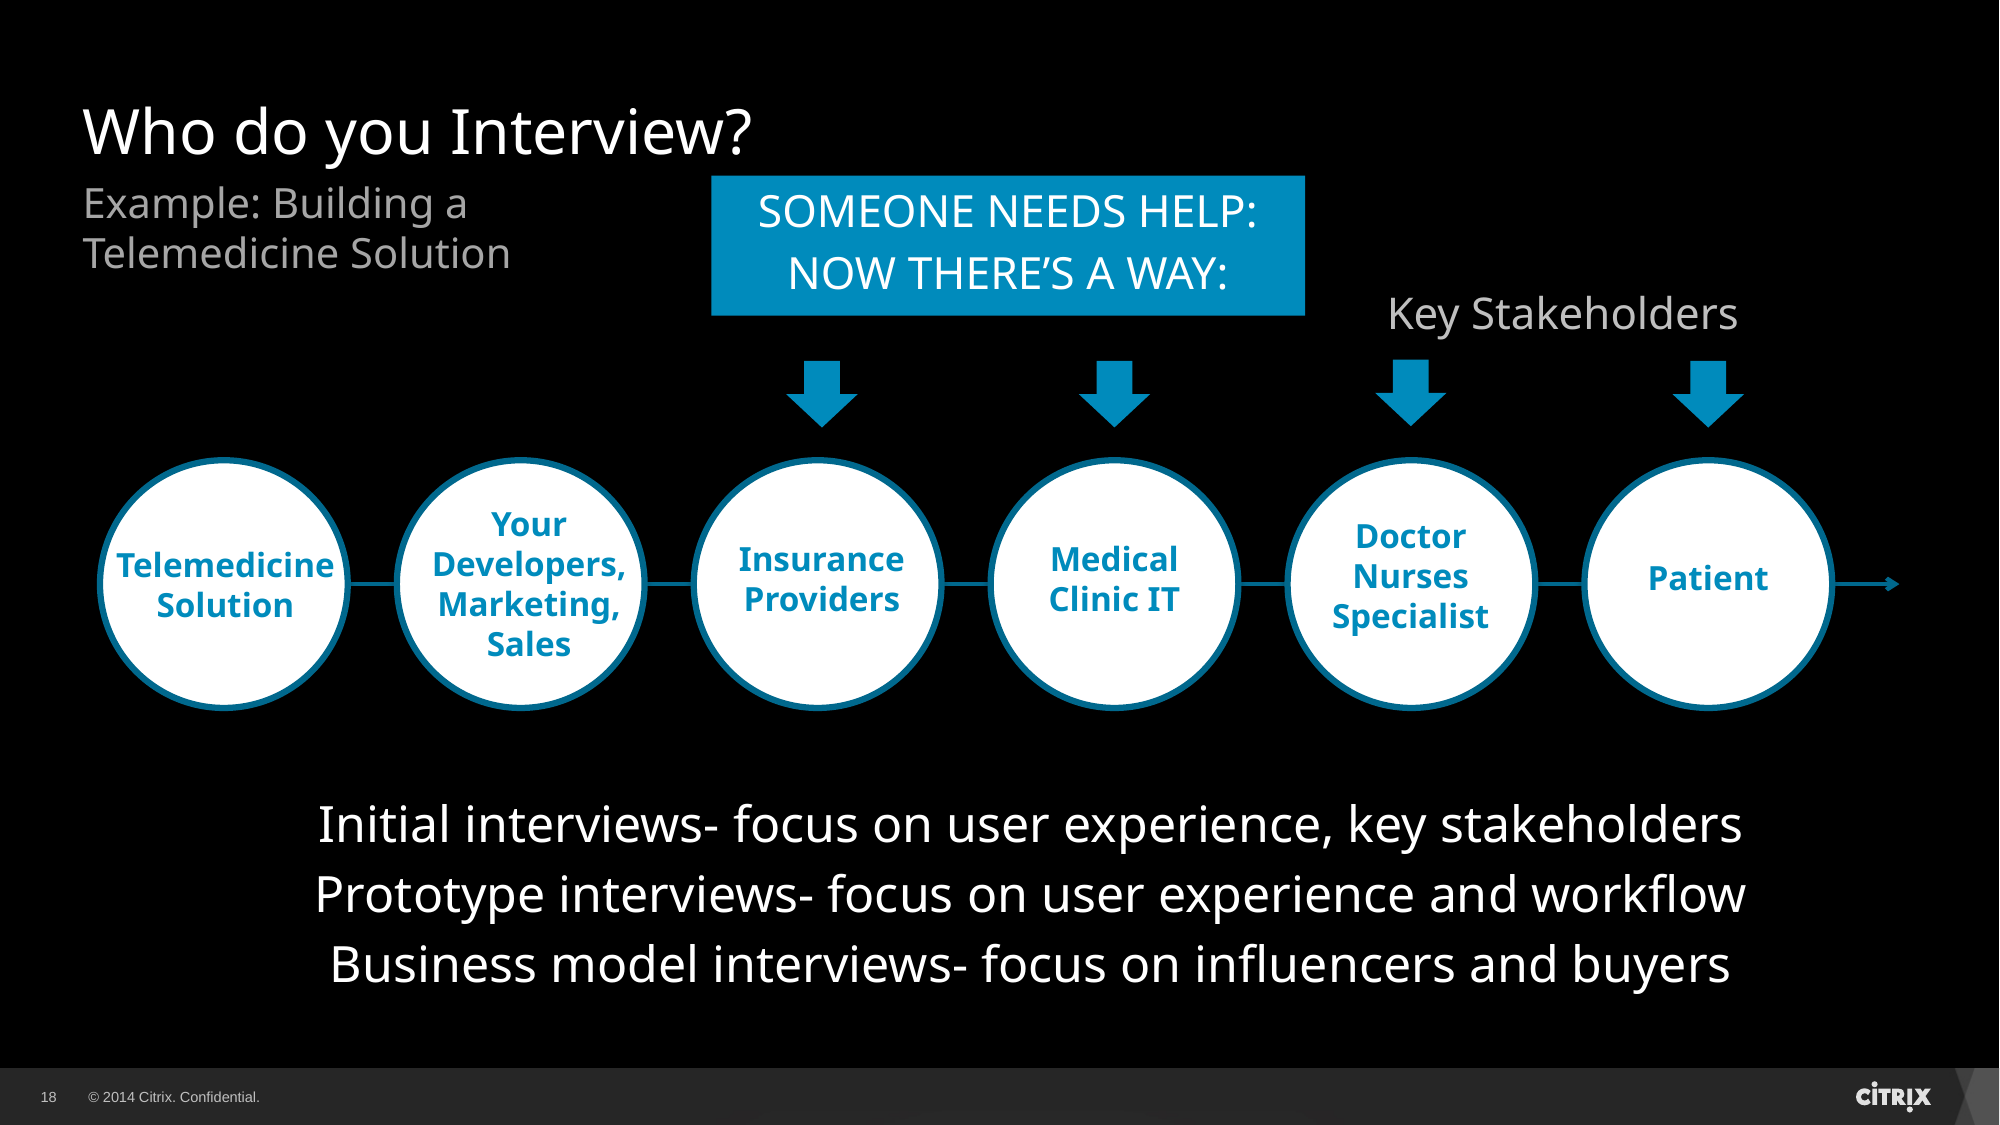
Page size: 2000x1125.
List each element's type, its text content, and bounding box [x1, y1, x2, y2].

text_box [1078, 360, 1151, 428]
text_box Key Stakeholders [1372, 278, 1754, 346]
text_box SOMEONE NEEDS HELP: NOW THERE’S A WAY: [711, 175, 1306, 316]
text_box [1374, 359, 1745, 428]
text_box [99, 459, 1900, 709]
picture [0, 1068, 2000, 1125]
text_box Initial interviews- focus on user experience, key stakeholders Prototype interviews- focus on user experience and workflow Business model interviews- focus on influencers and buyers [131, 736, 1931, 1049]
title Who do you Interview? [67, 12, 1931, 175]
text_box [786, 360, 858, 428]
list Example: Building a Telemedicine Solution [67, 169, 694, 269]
